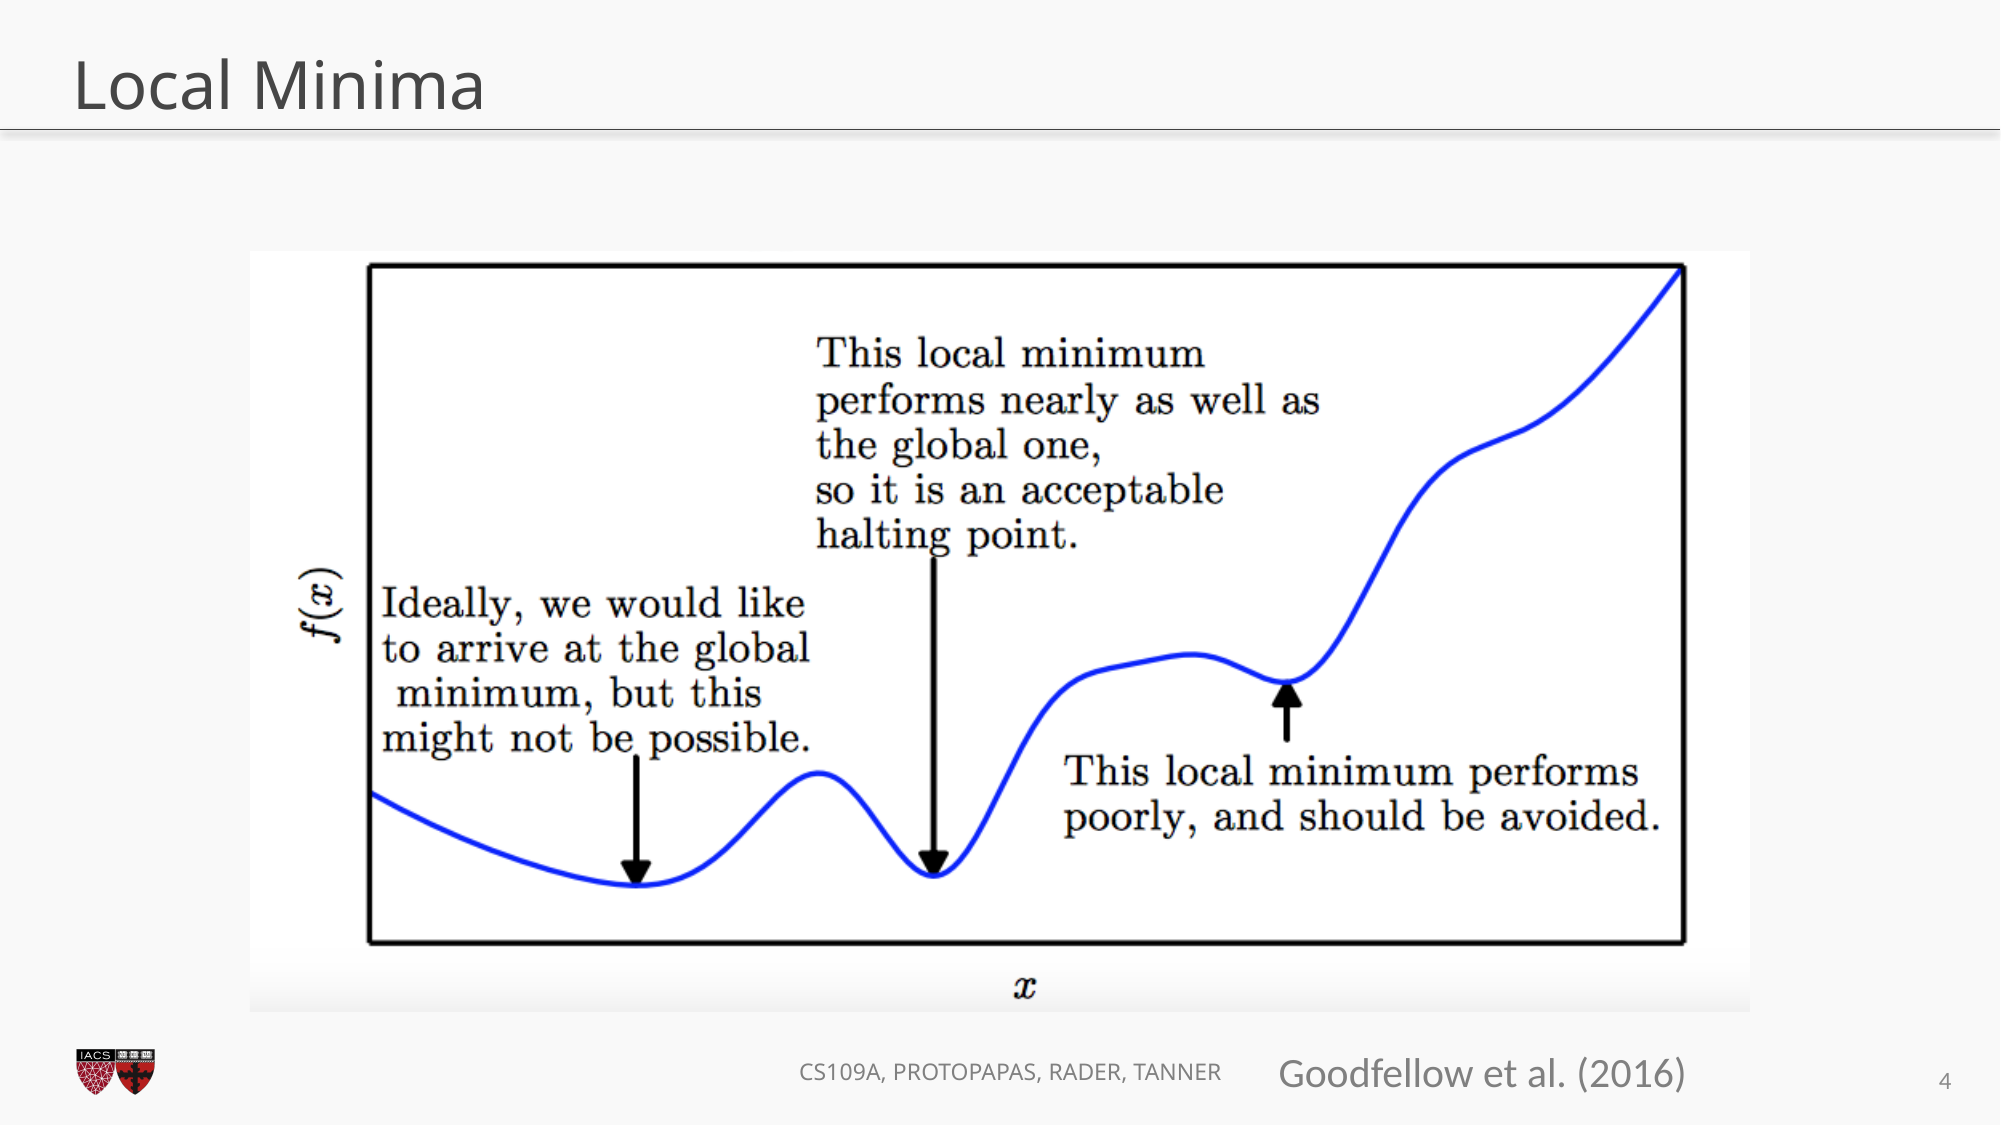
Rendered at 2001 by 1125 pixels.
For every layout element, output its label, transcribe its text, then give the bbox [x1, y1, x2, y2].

picture [75, 1049, 155, 1095]
picture [249, 251, 1751, 1016]
text_box Goodfellow et al. (2016) [1116, 1038, 1702, 1104]
slide_number 4 [1500, 1050, 1967, 1110]
title Local Minima [57, 35, 1943, 162]
